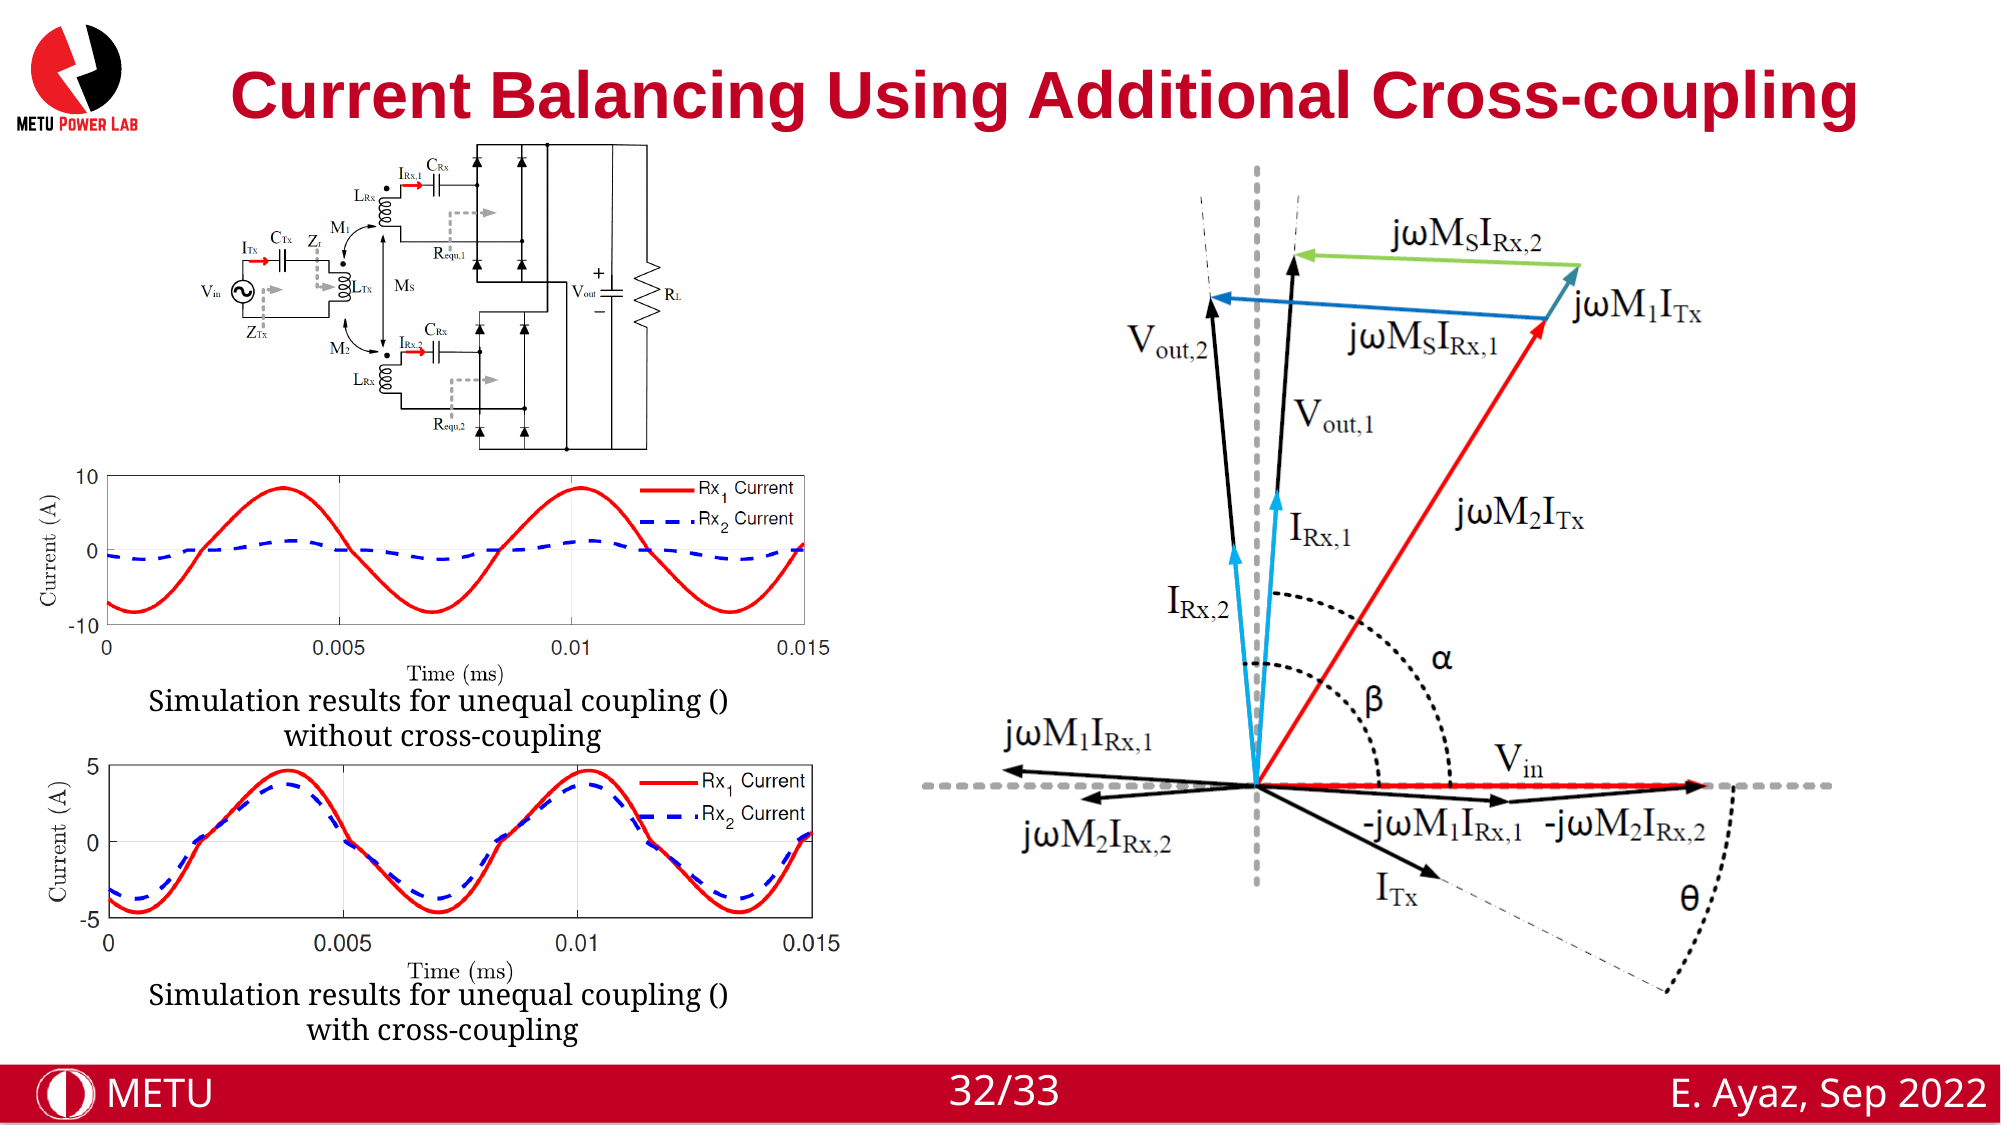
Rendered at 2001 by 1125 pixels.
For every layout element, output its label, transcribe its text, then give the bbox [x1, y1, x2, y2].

picture [30, 1068, 99, 1120]
picture [33, 130, 845, 688]
picture [39, 749, 851, 1000]
text_box Current Balancing Using Additional Cross-coupling [184, 1, 1908, 182]
picture [919, 159, 1842, 1032]
